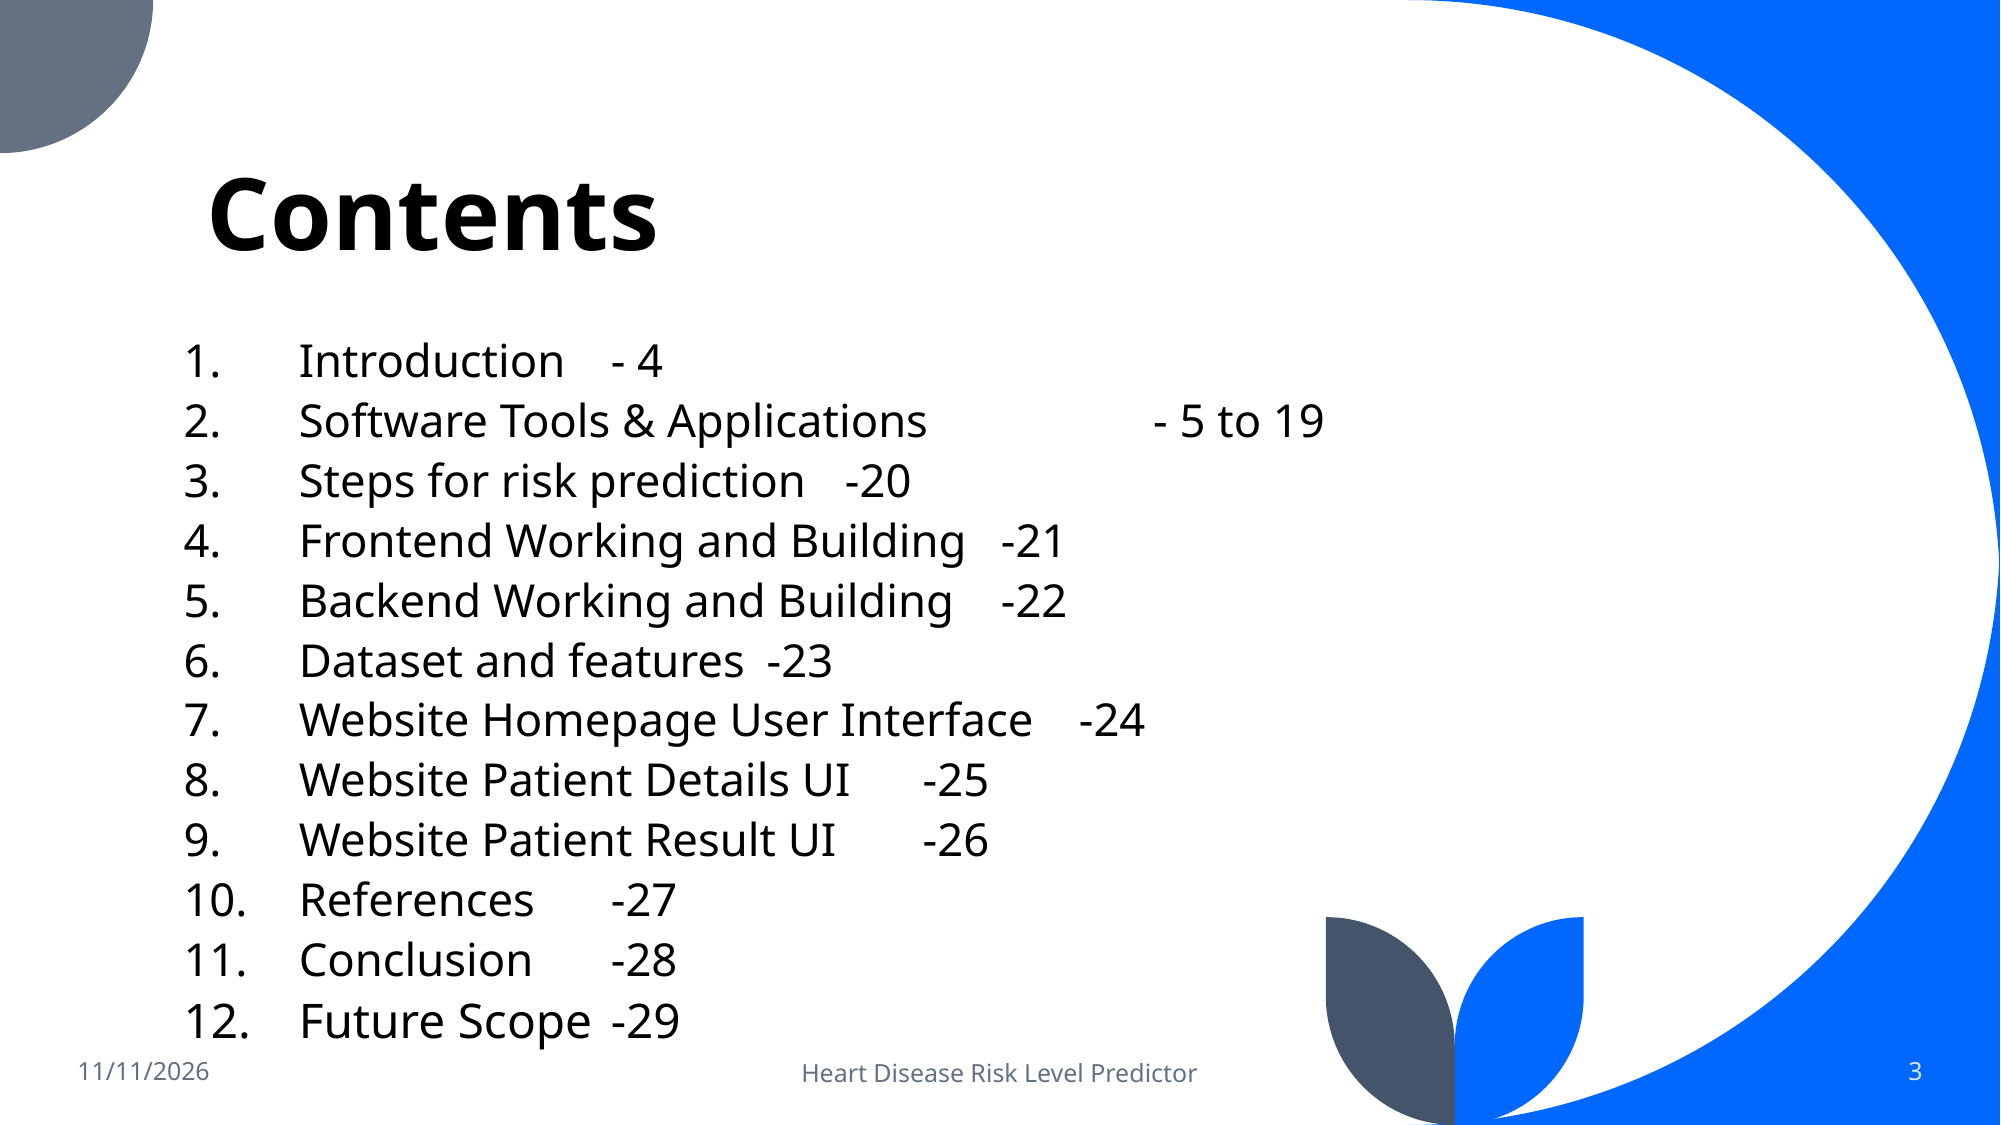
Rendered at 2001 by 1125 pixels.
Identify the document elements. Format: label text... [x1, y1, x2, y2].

title Contents [191, 62, 1796, 280]
slide_number 3 [1665, 1042, 1938, 1103]
footer Heart Disease Risk Level Predictor [662, 1042, 1338, 1103]
list Introduction - 4 Software Tools & Applications - 5 to 19 Steps for risk prediction -20 Frontend Working and Building -21 Backend Working and Building -22 Dataset and features -23 Website Homepage User Interface -24 Website Patient Details UI -25 Website Patient Result UI -26 References -27 Conclusion -28 Future Scope -29 [168, 330, 1720, 1063]
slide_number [62, 1042, 513, 1103]
